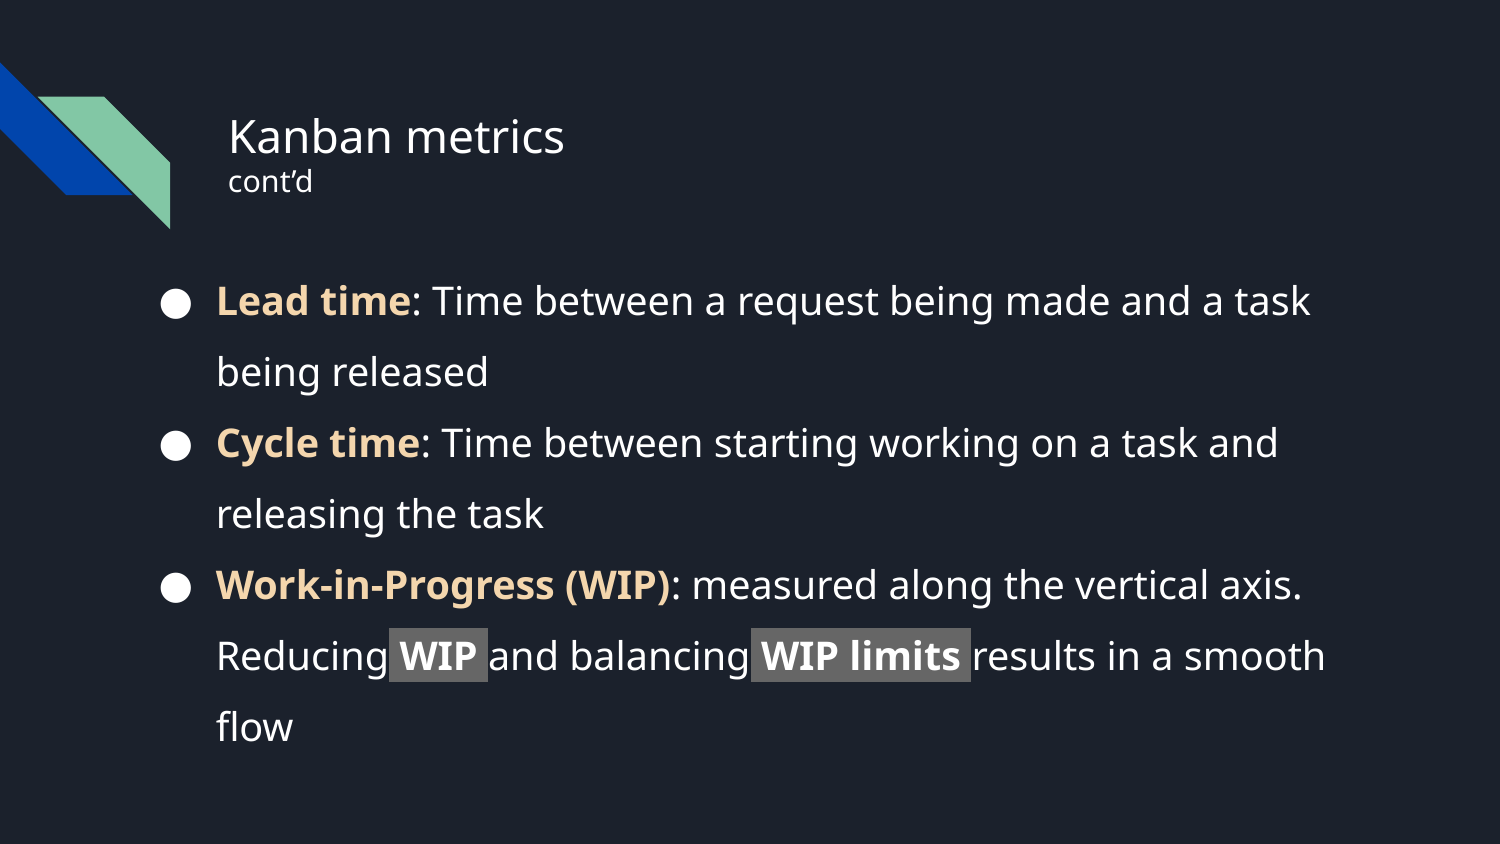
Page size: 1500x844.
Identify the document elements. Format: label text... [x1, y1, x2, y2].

list Lead time: Time between a request being made and a task being released Cycle time: Time between starting working on a task and releasing the task Work-in-Progress (WIP): measured along the vertical axis. Reducing WIP and balancing WIP limits results in a smooth flow [125, 237, 1375, 844]
title Kanban metrics cont’d [212, 64, 1368, 215]
